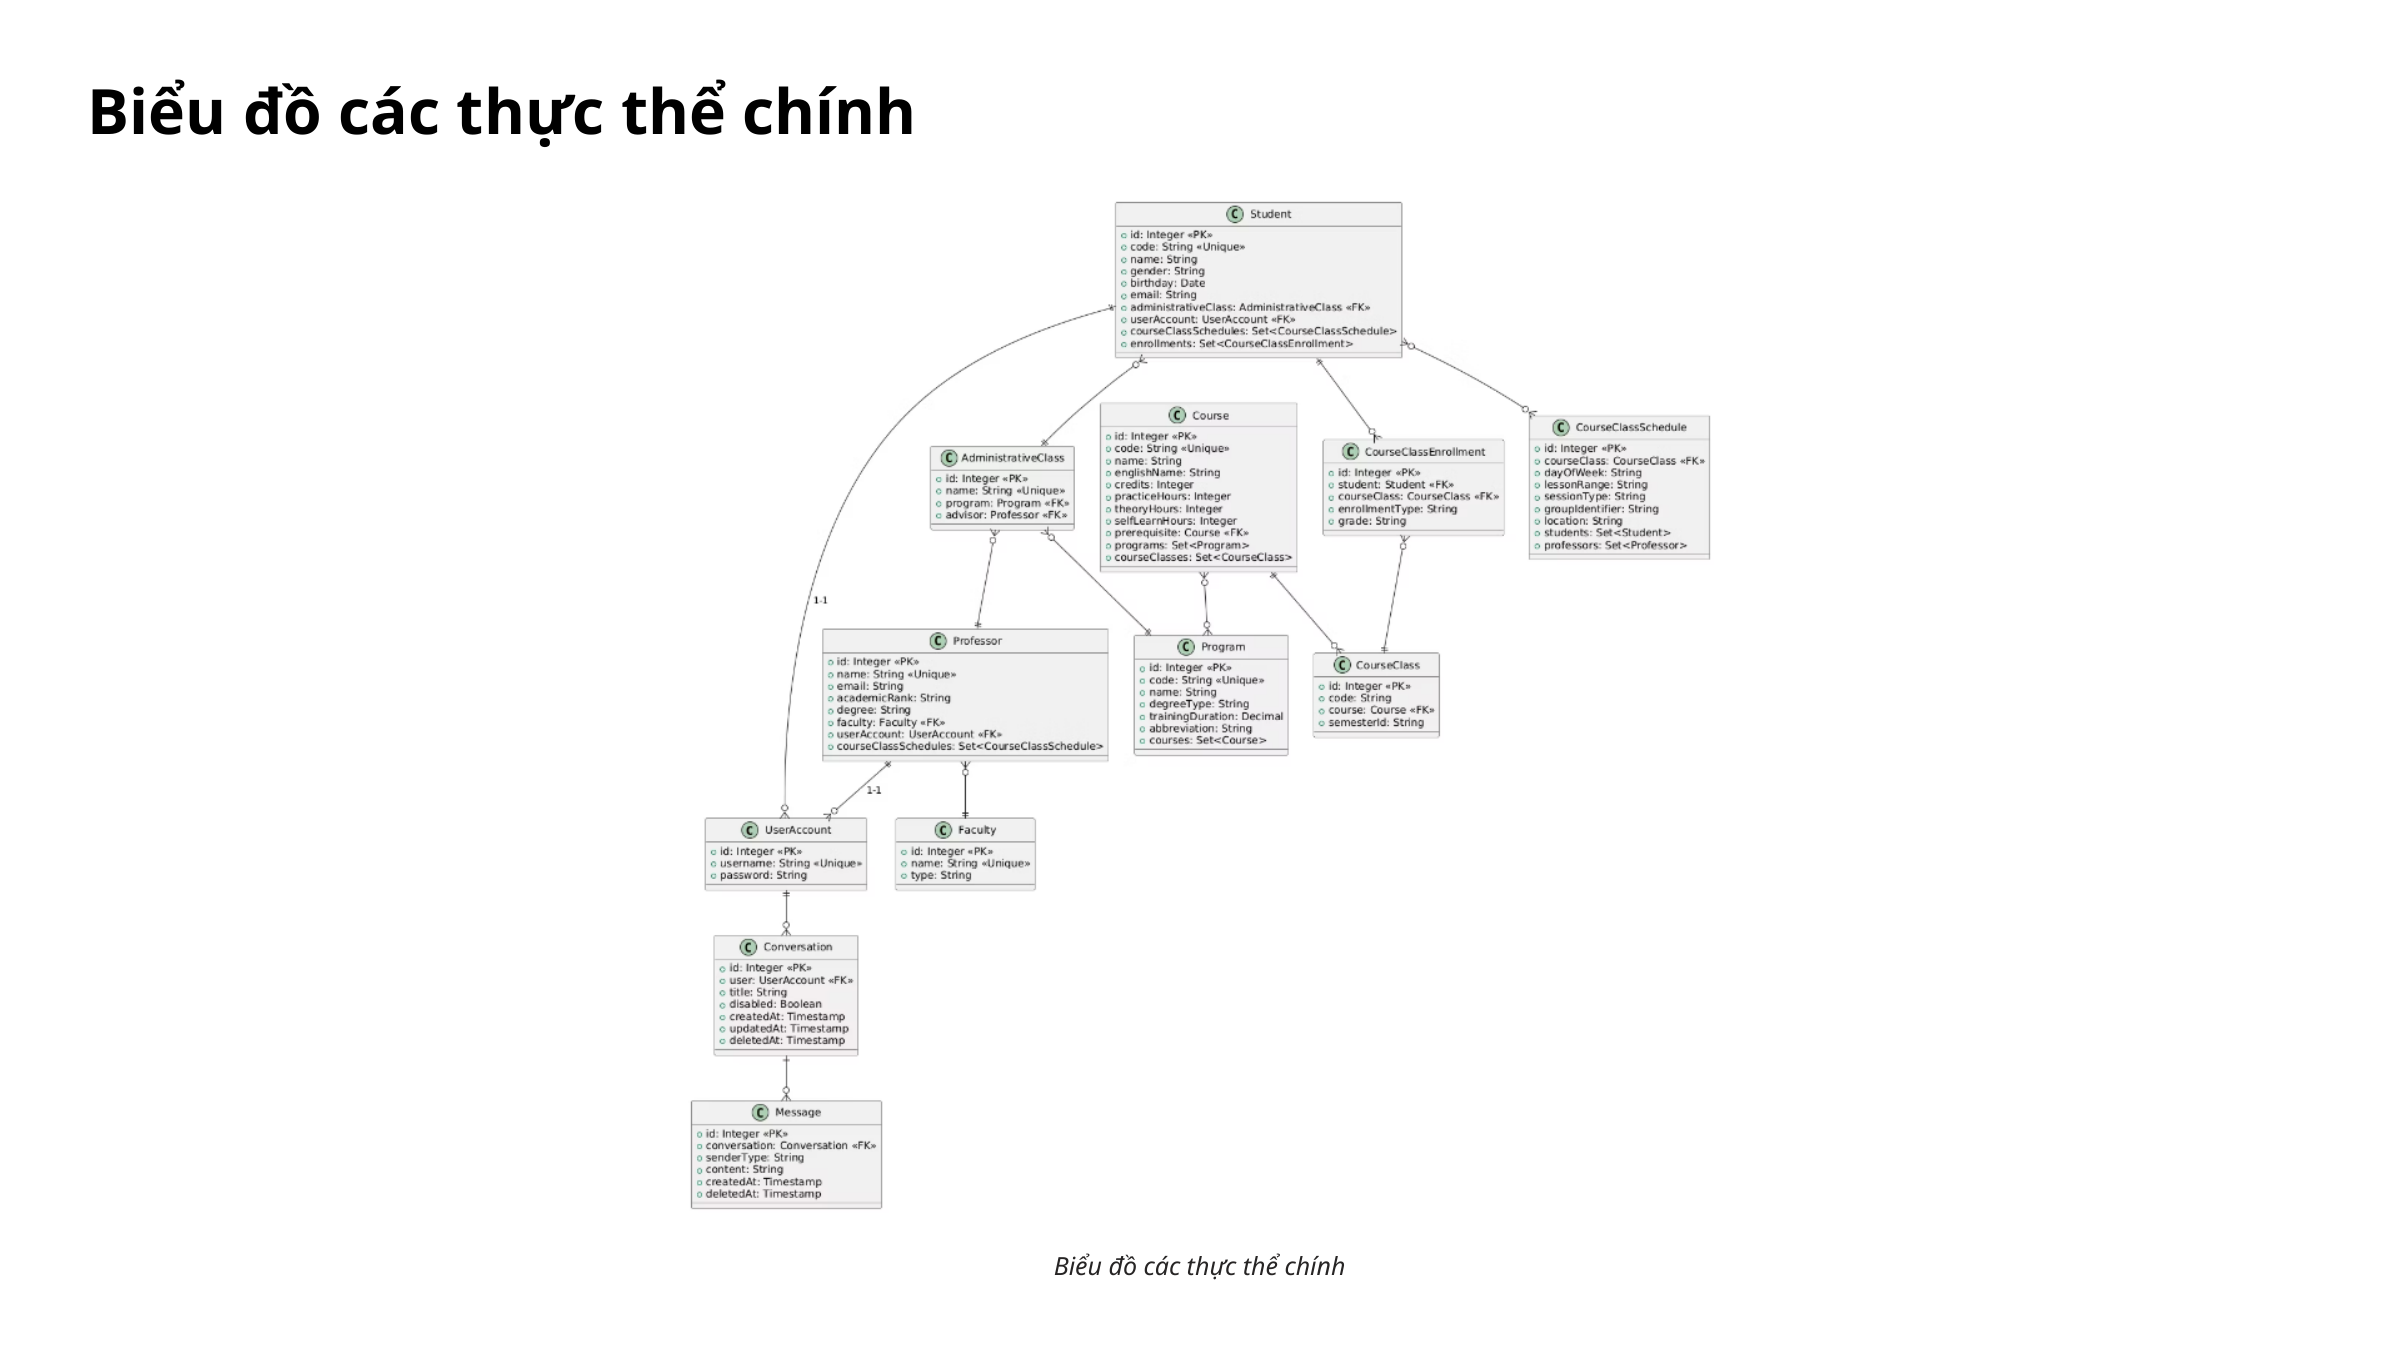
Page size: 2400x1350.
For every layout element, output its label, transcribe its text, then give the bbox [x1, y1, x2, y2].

text_box Biểu đồ các thực thể chính [87, 1240, 2313, 1281]
text_box Biểu đồ các thực thể chính [87, 69, 912, 148]
picture [686, 197, 1714, 1213]
